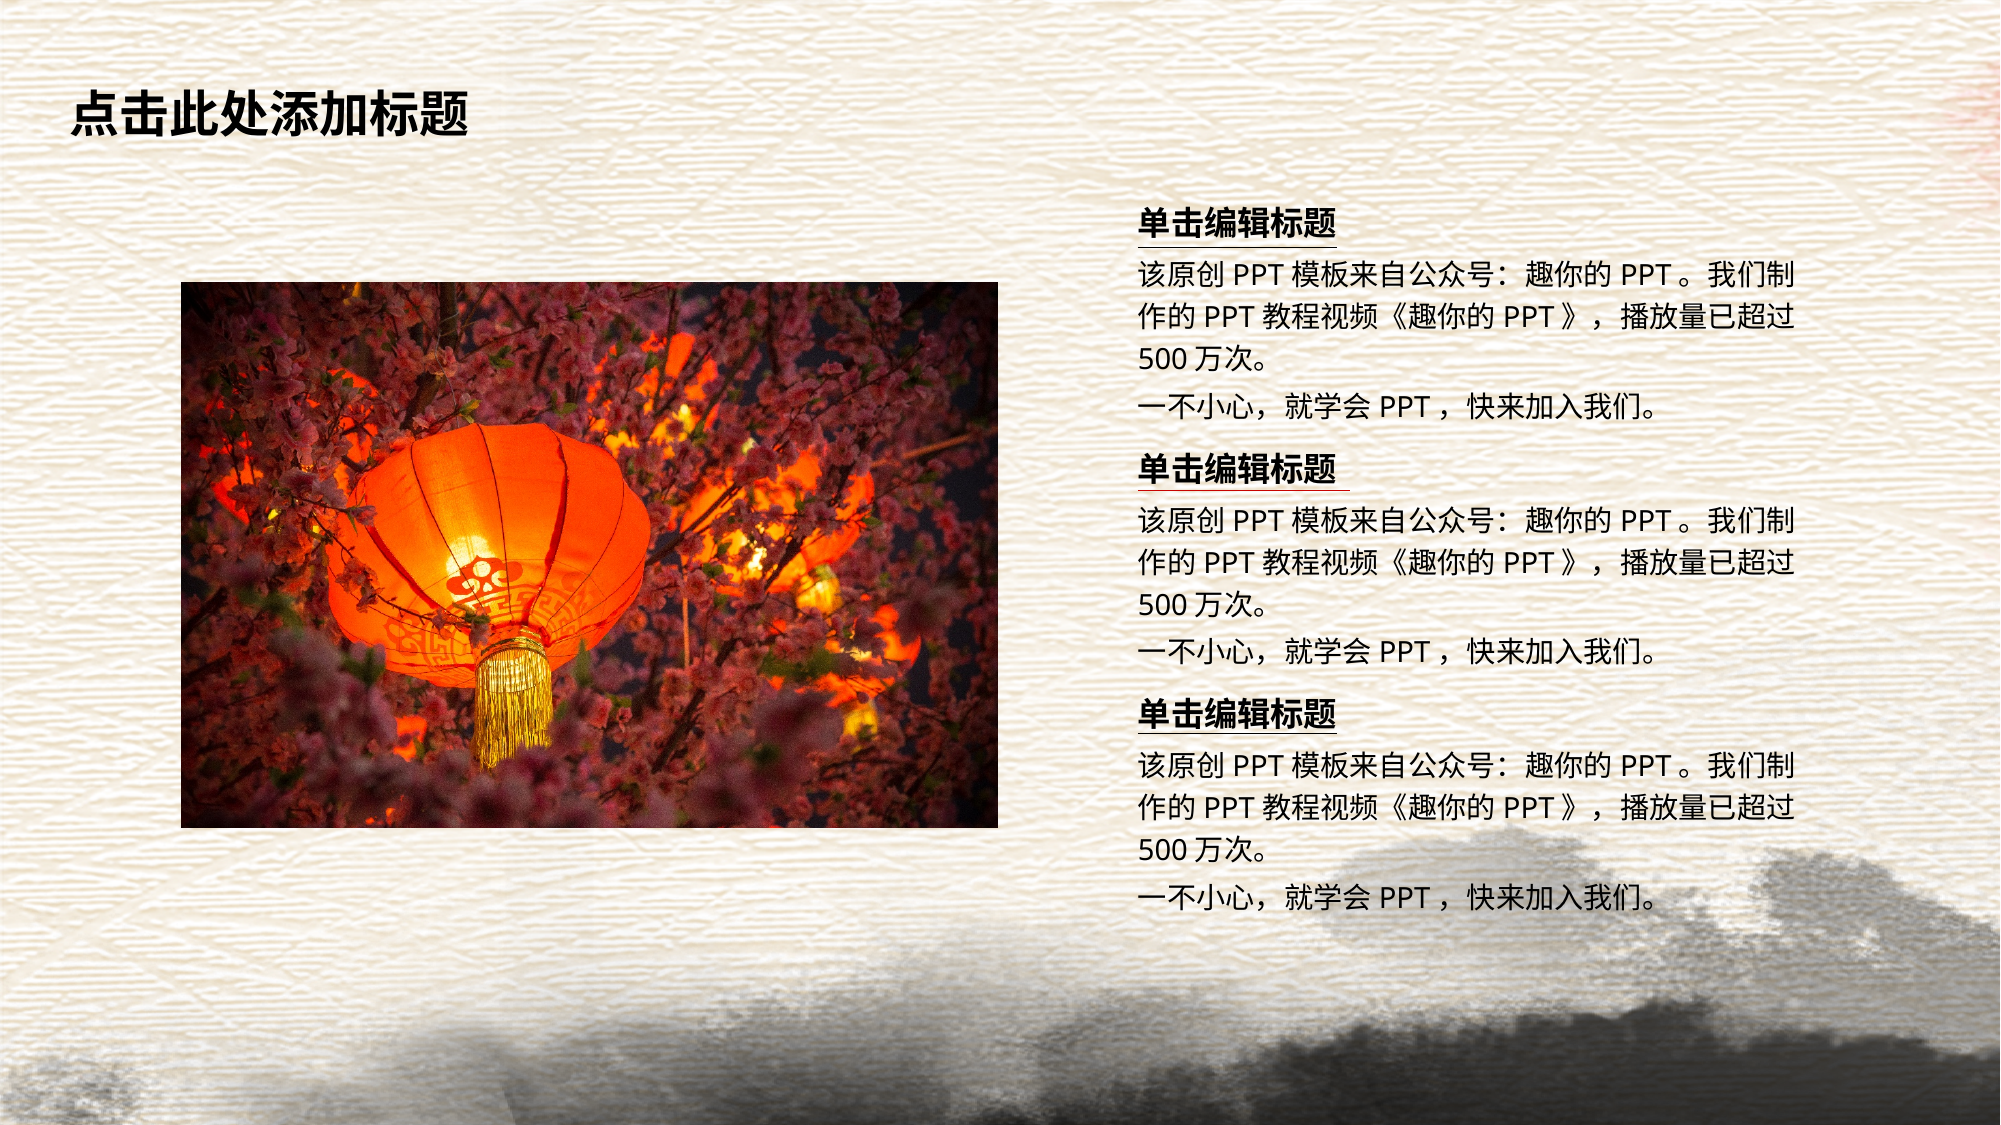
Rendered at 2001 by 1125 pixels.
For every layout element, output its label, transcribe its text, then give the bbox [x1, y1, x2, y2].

text_box 点击此处添加标题 [55, 75, 507, 151]
text_box 单击编辑标题 [1137, 194, 1351, 243]
text_box 该原创PPT模板来自公众号：趣你的PPT。我们制作的PPT教程视频《趣你的PPT》，播放量已超过500万次。 一不小心，就学会PPT，快来加入我们。 [1137, 249, 1819, 509]
picture [0, 0, 2001, 1125]
